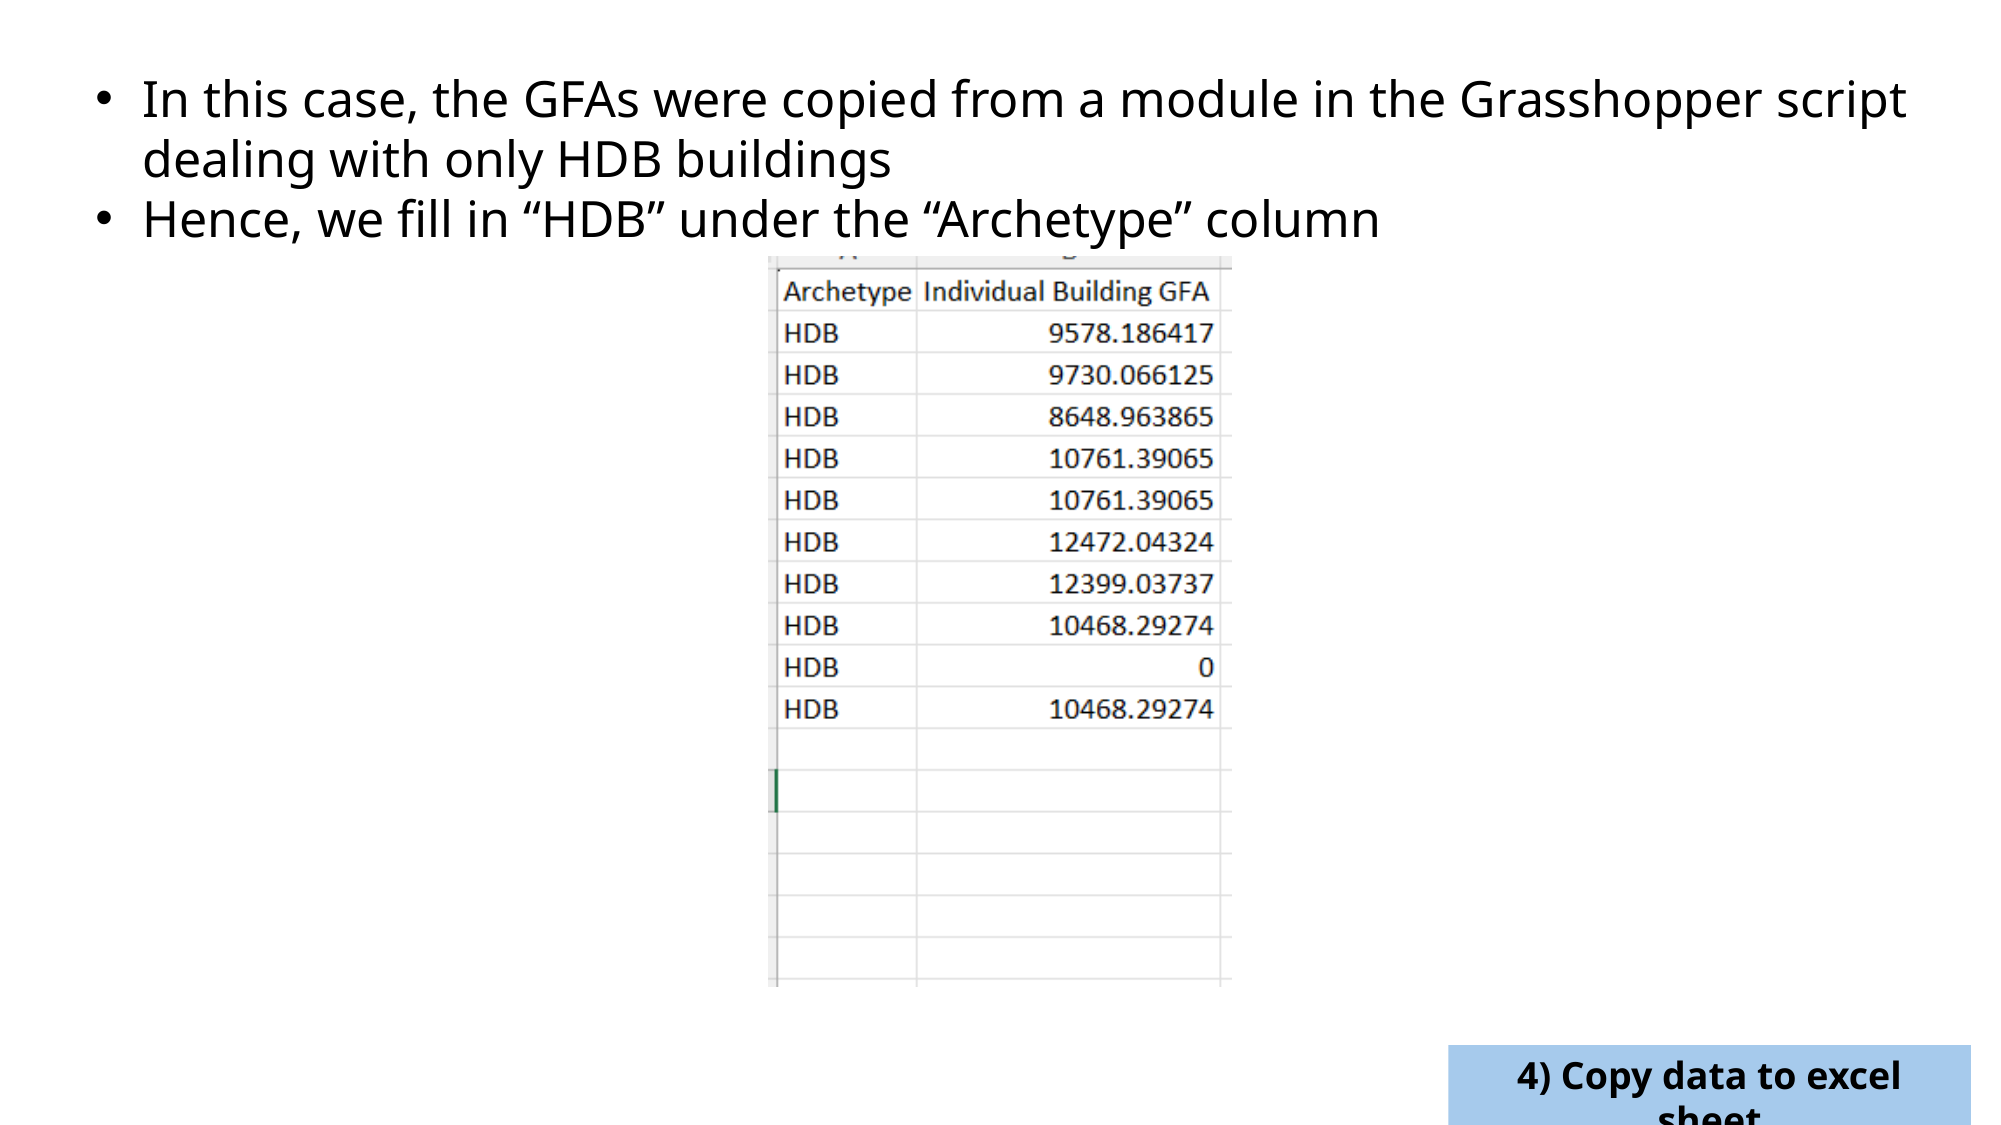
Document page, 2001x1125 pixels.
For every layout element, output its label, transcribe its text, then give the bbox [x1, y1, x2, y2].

text_box 4) Copy data to excel sheet [1448, 1045, 1971, 1125]
picture [768, 256, 1232, 988]
text_box In this case, the GFAs were copied from a module in the Grasshopper script dealing with only HDB buildings Hence, we fill in “HDB” under the “Archetype” column [80, 59, 1929, 255]
